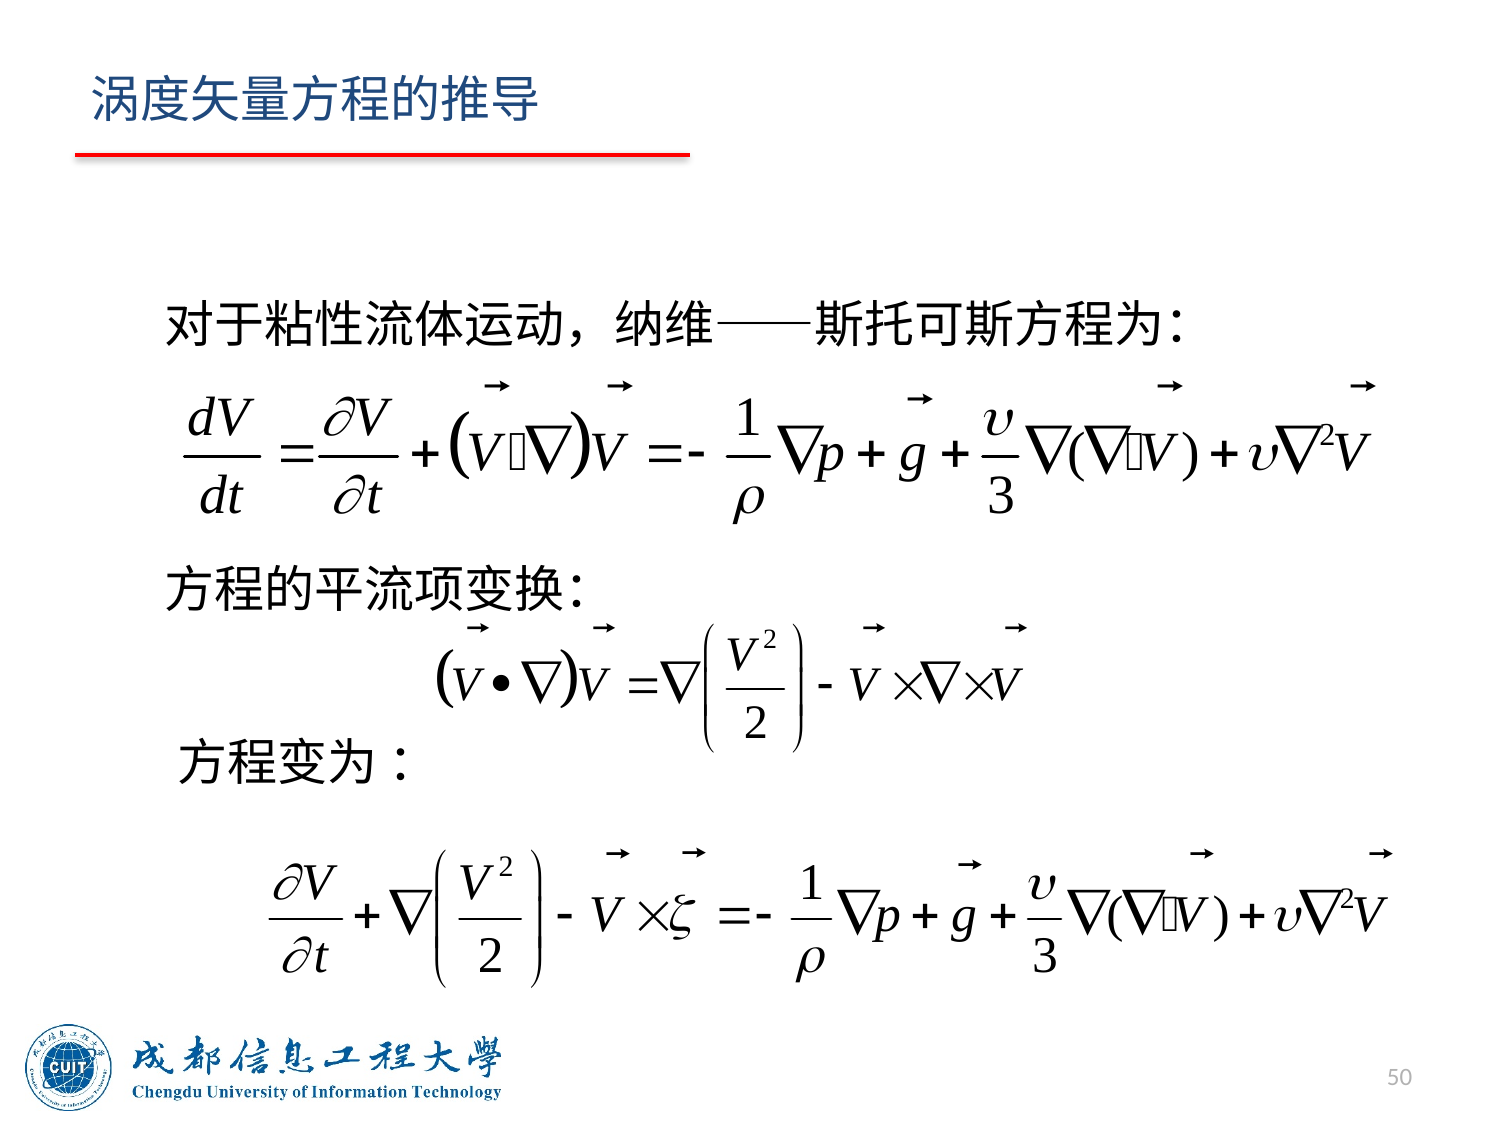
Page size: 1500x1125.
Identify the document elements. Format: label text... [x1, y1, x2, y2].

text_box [429, 612, 1034, 766]
slide_number 50 [1277, 1045, 1428, 1106]
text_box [260, 837, 1402, 1001]
text_box 方程变为 ： [162, 722, 475, 798]
picture [25, 1024, 501, 1111]
text_box 方程的平流项变换： [150, 549, 638, 625]
text_box 对于粘性流体运动，纳维——斯托可斯方程为： [150, 285, 1250, 361]
title 涡度矢量方程的推导 [75, 45, 1425, 150]
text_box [174, 373, 1384, 536]
